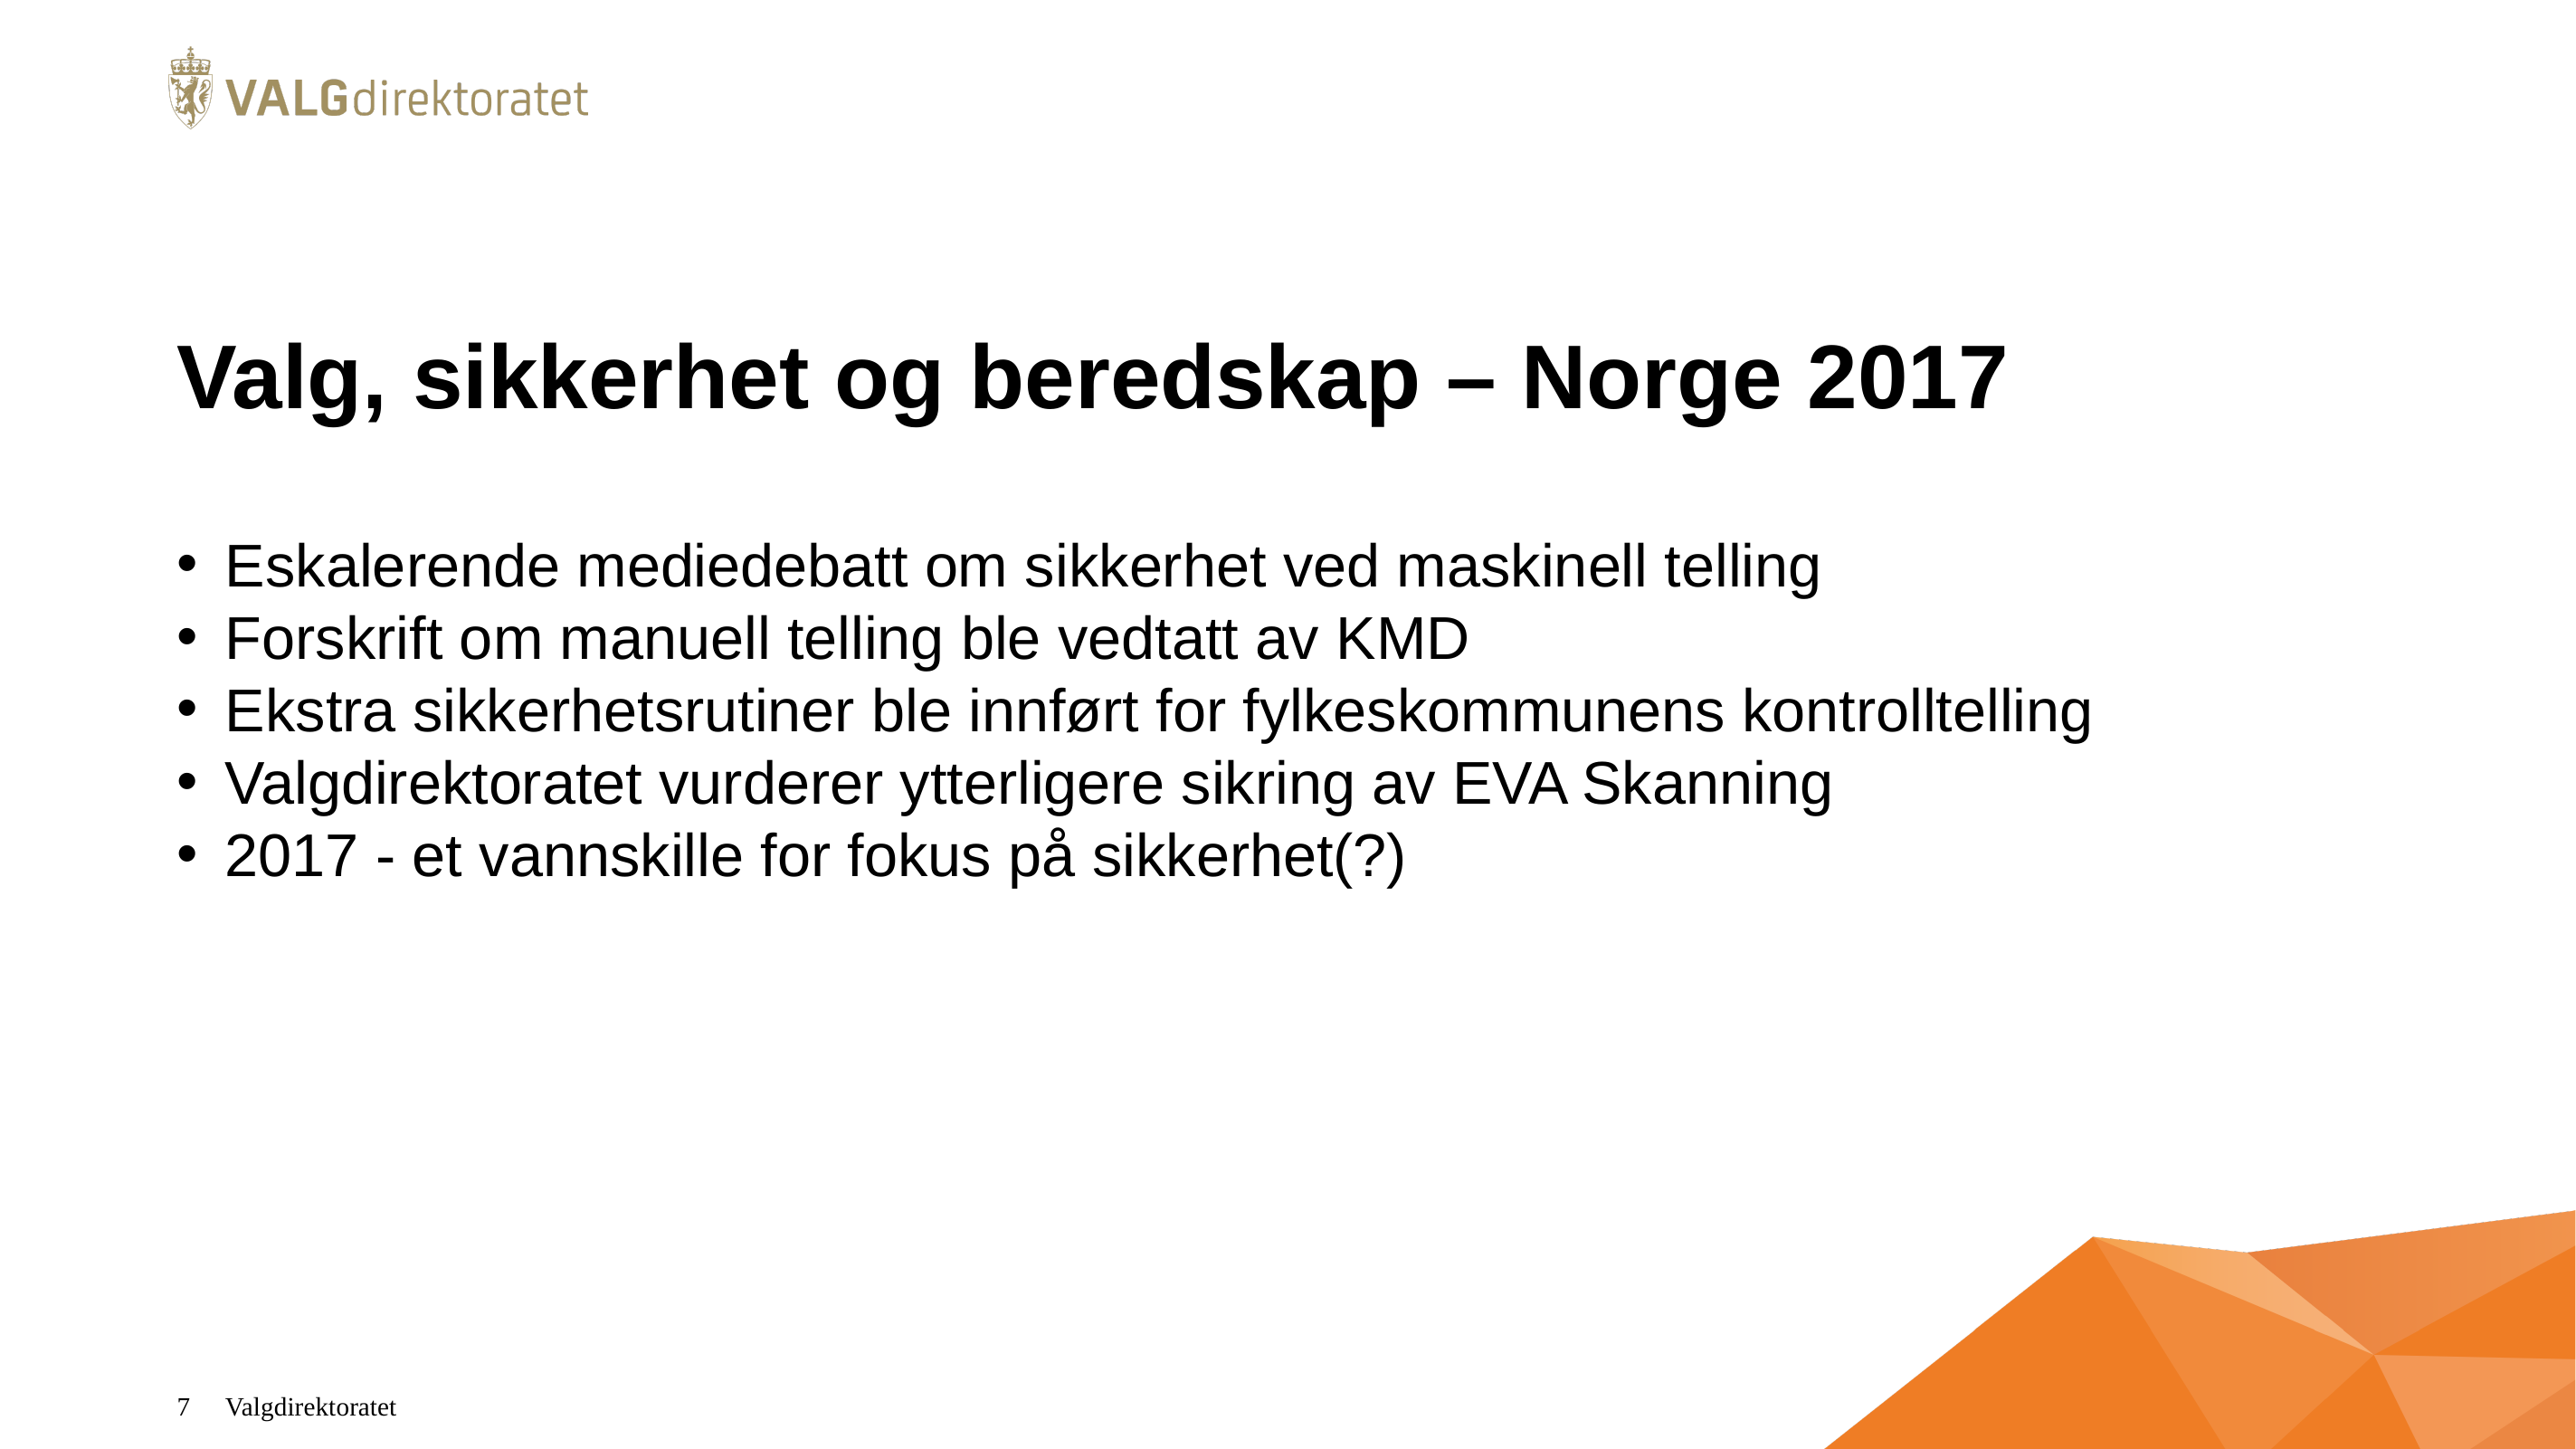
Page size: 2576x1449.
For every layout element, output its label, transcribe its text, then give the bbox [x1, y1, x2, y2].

list Eskalerende mediedebatt om sikkerhet ved maskinell telling Forskrift om manuell telling ble vedtatt av KMD Ekstra sikkerhetsrutiner ble innført for fylkeskommunens kontrolltelling Valgdirektoratet vurderer ytterligere sikring av EVA Skanning 2017 - et vannskille for fokus på sikkerhet(?) [176, 526, 2405, 1144]
title Valg, sikkerhet og beredskap – Norge 2017 [176, 317, 2405, 427]
picture [0, 0, 588, 129]
slide_number 7 [176, 1389, 225, 1422]
picture [1824, 1210, 2576, 1449]
footer Valgdirektoratet [225, 1389, 1288, 1422]
